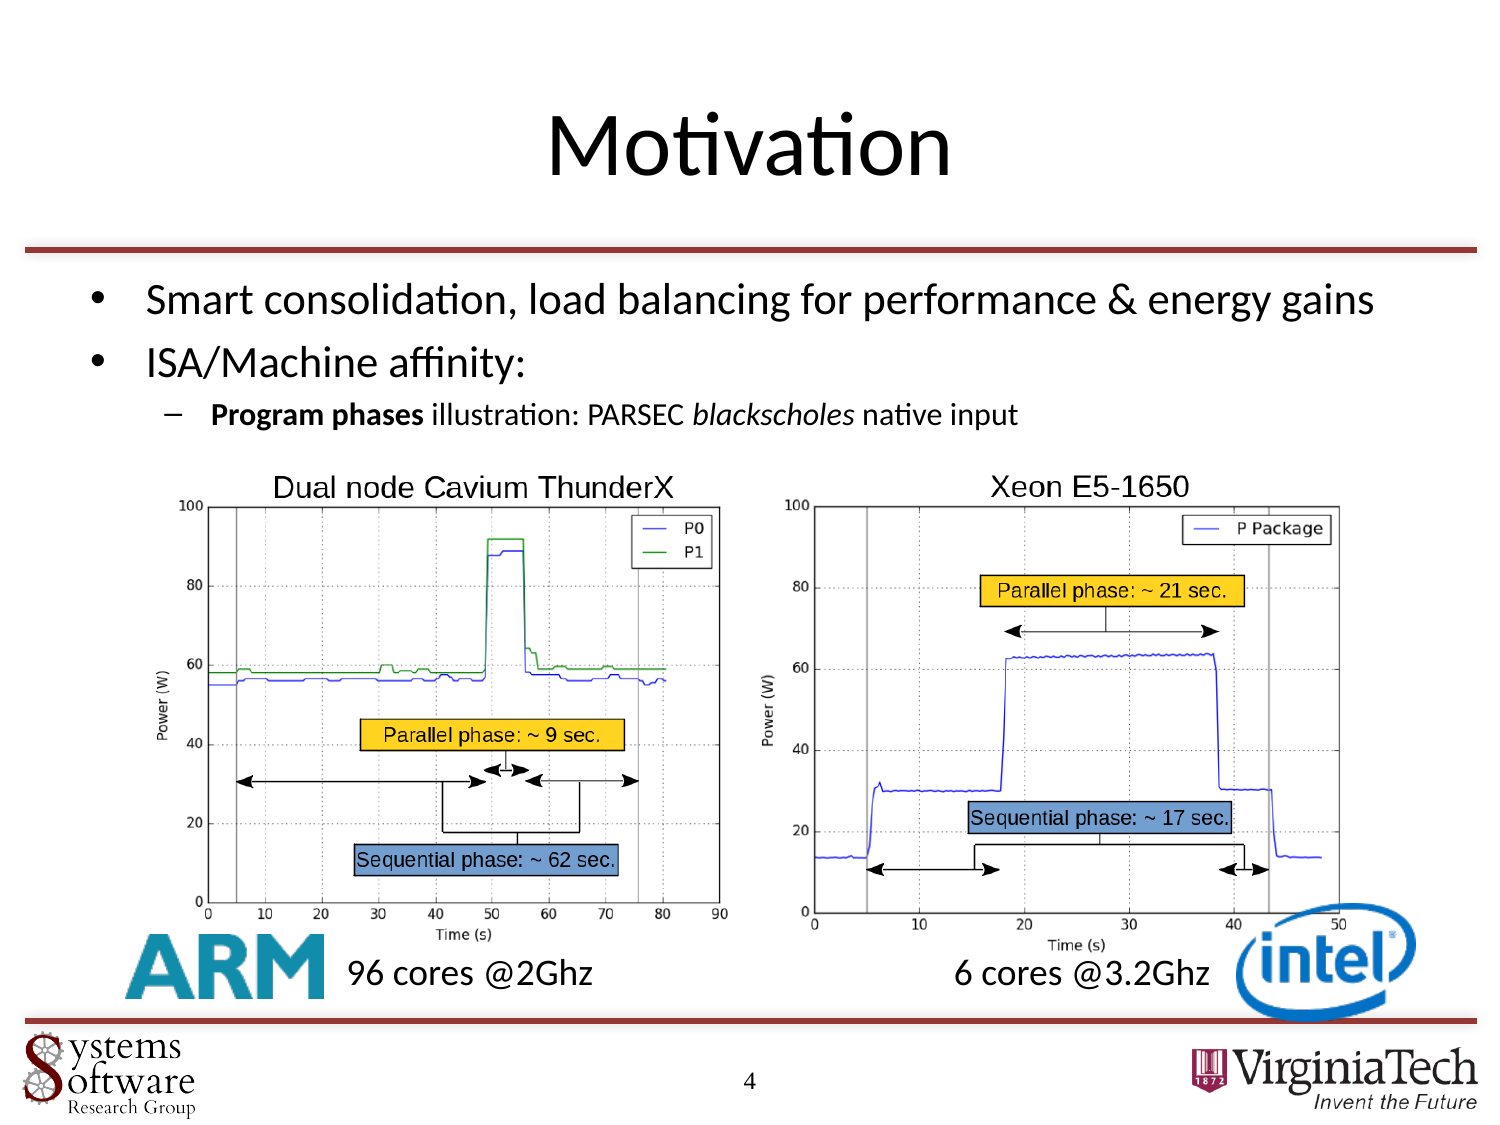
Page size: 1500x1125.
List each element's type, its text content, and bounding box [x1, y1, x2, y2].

picture [22, 1031, 195, 1119]
picture [125, 934, 324, 999]
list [125, 455, 1406, 963]
picture [1236, 902, 1416, 1022]
title Motivation [75, 45, 1425, 233]
text_box 96 cores @2Ghz [331, 971, 609, 1001]
picture [1192, 1047, 1478, 1109]
text_box Smart consolidation, load balancing for performance & energy gains ISA/Machine affinity: Program phases illustration: PARSEC blackscholes native input [74, 262, 1425, 456]
text_box [90, 930, 1441, 1040]
text_box 6 cores @3.2Ghz [939, 971, 1226, 1001]
